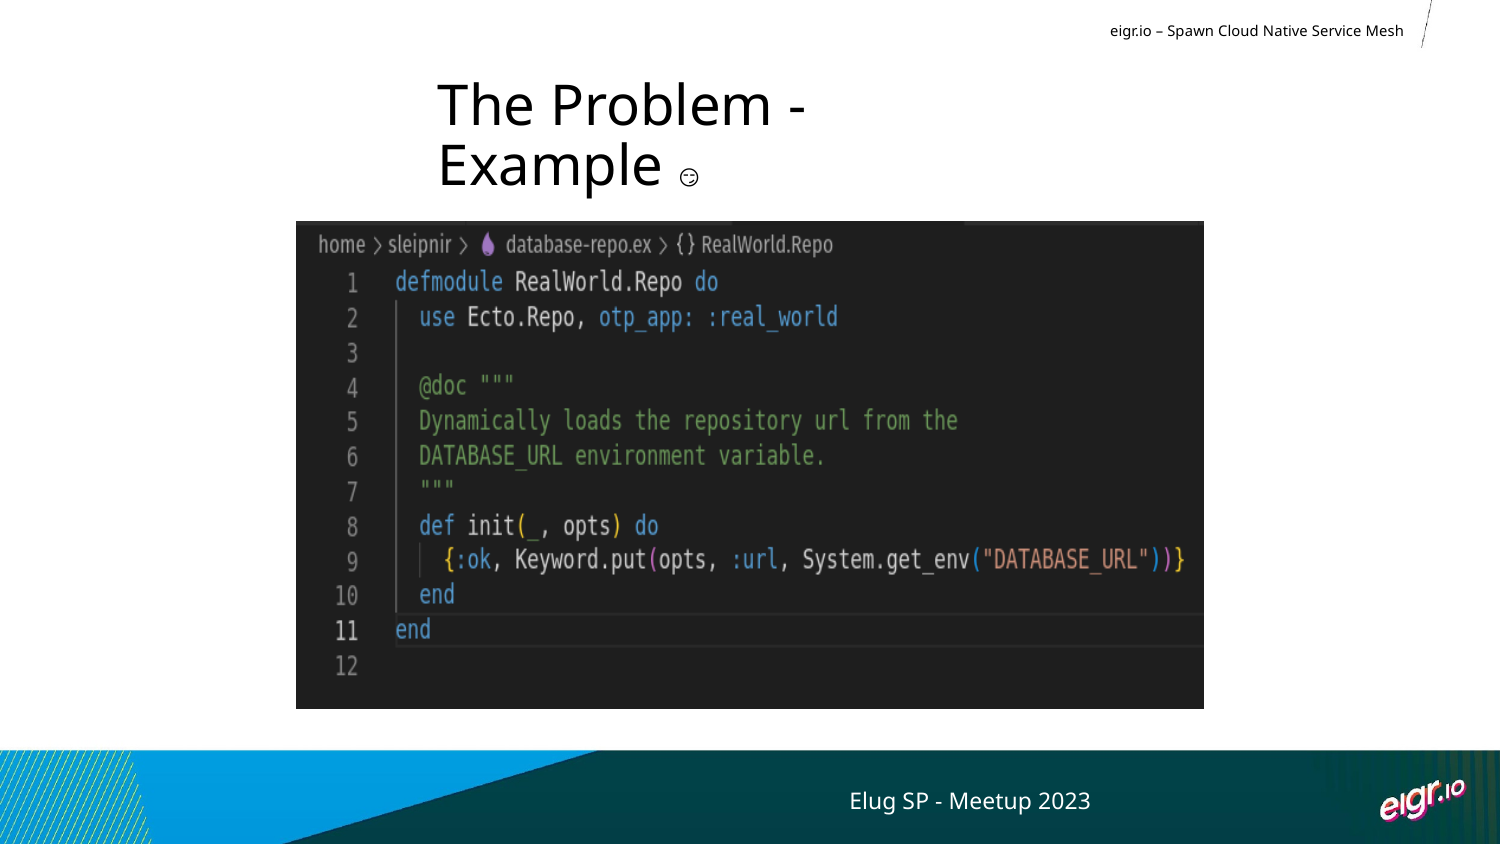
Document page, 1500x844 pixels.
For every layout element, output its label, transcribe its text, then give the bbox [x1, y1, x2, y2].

text_box eigr.io – Spawn Cloud Native Service Mesh [1084, 18, 1417, 58]
title The Problem - Example 😏 [426, 55, 1074, 219]
text_box Elug SP - Meetup 2023 [838, 780, 1289, 844]
picture [0, 0, 1500, 844]
